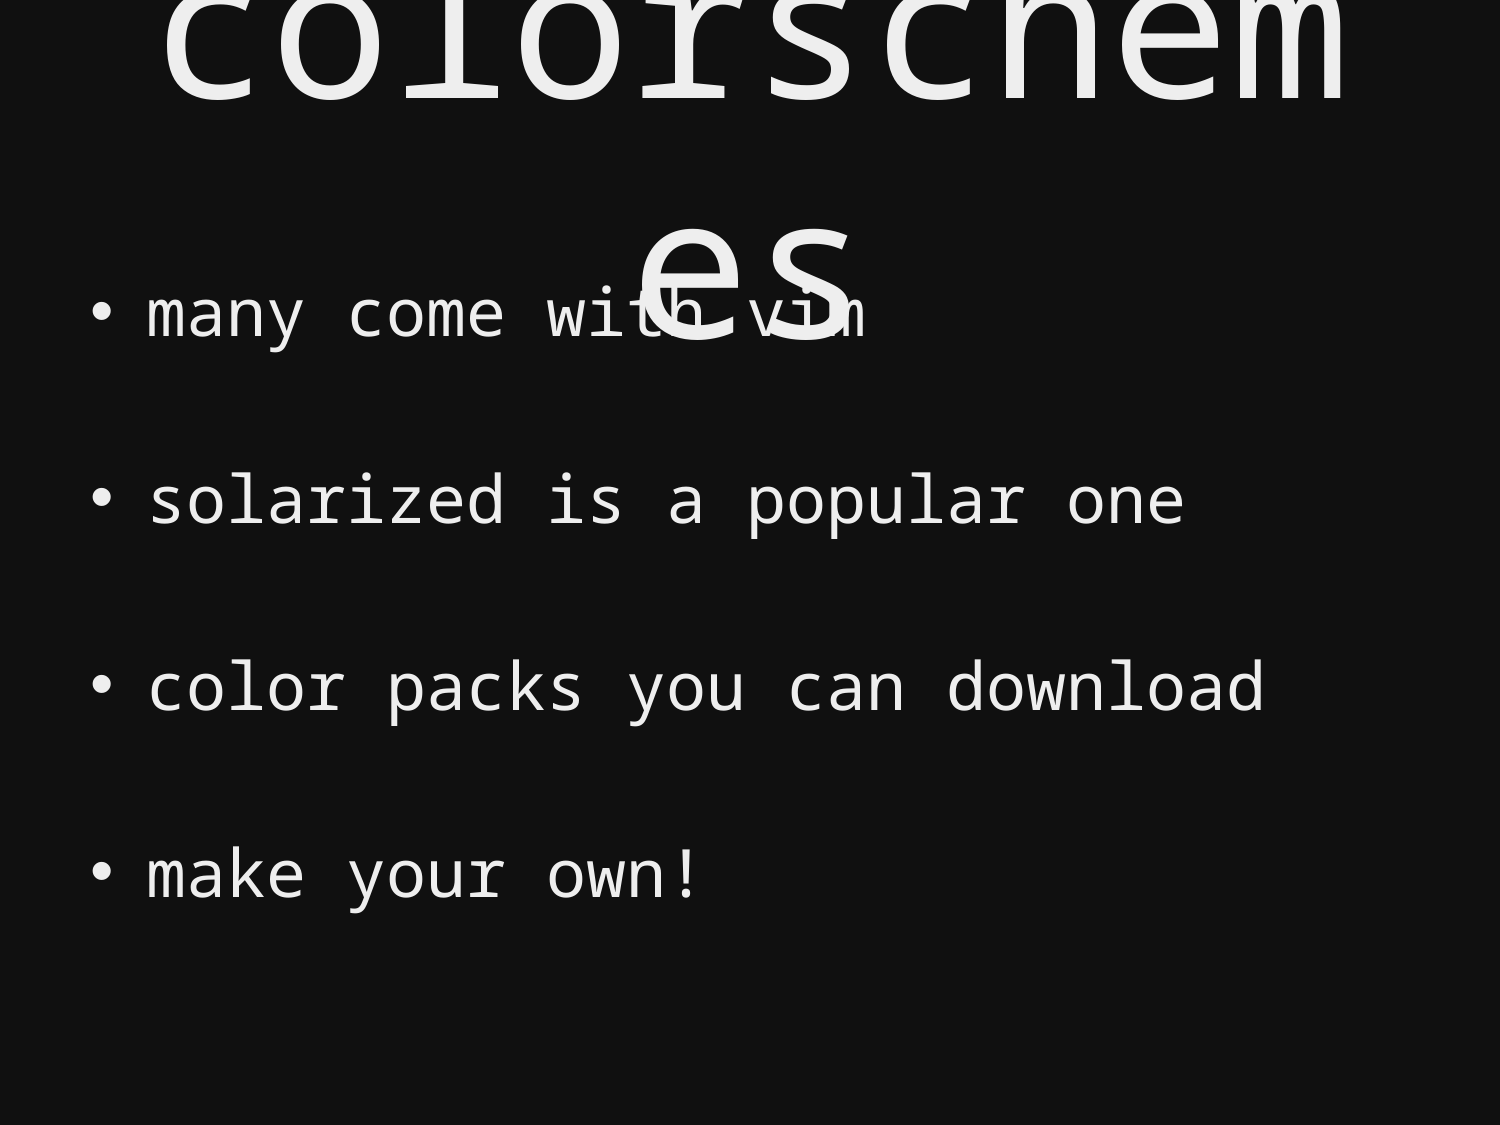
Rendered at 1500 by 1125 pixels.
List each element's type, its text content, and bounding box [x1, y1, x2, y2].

title colorschemes [75, 45, 1425, 233]
list many come with vim solarized is a popular one color packs you can download make your own! [75, 262, 1425, 1005]
